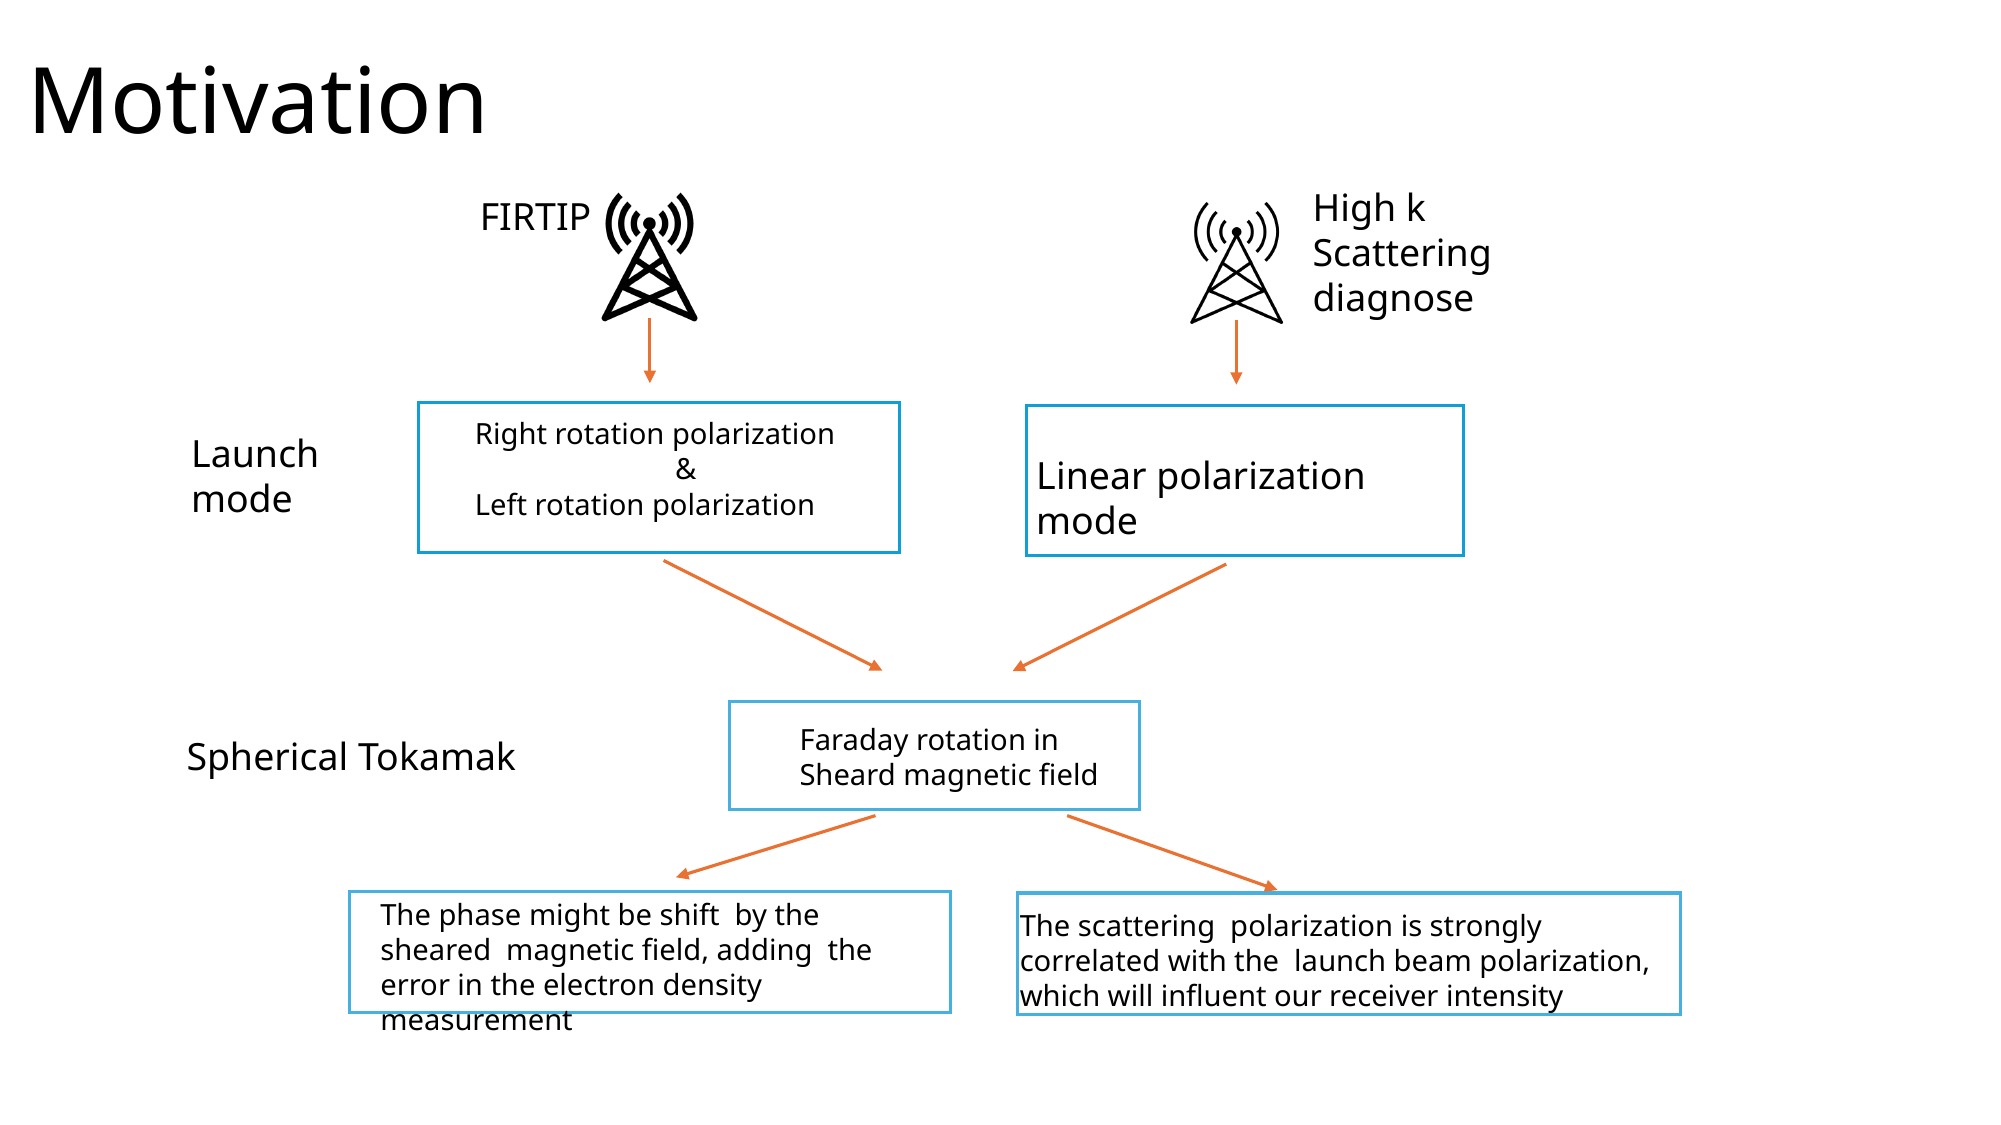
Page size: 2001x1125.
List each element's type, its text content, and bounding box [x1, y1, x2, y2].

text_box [171, 176, 1694, 1022]
title Motivation [11, 0, 1737, 213]
